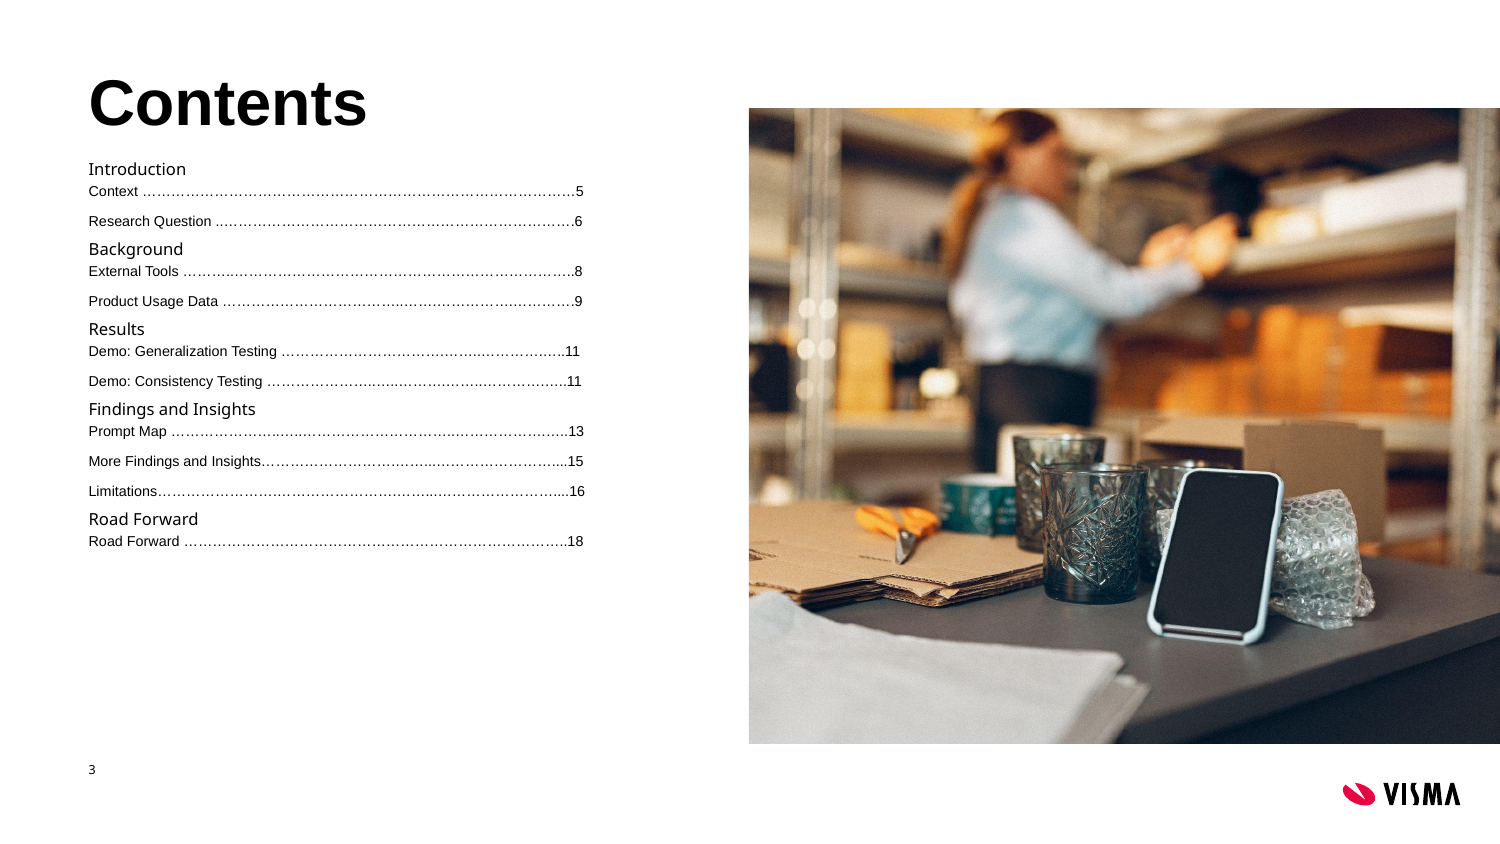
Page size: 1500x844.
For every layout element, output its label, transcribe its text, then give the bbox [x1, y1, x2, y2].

text_box Introduction Context ………………………………………………………………………………5 Research Question ..……………………………………………………………….6 Background External Tools ………..……………………………………………………………..8 Product Usage Data ………………………………..…….…………….………….9 Results Demo: Generalization Testing …………………………….……..………….…..11 Demo: Consistency Testing …………………..…..……….……..………….…..11 Findings and Insights Prompt Map …………………..…..…………………………..……………….…..13 More Findings and Insights……………………….……...……………………....15 Limitations…………………….…………………….……...……………………....16 Road Forward Road Forward ……………………………………………………………………..18 [84, 151, 610, 559]
text_box 3 [86, 760, 98, 778]
text_box Contents [86, 58, 373, 139]
picture [748, 108, 1500, 744]
